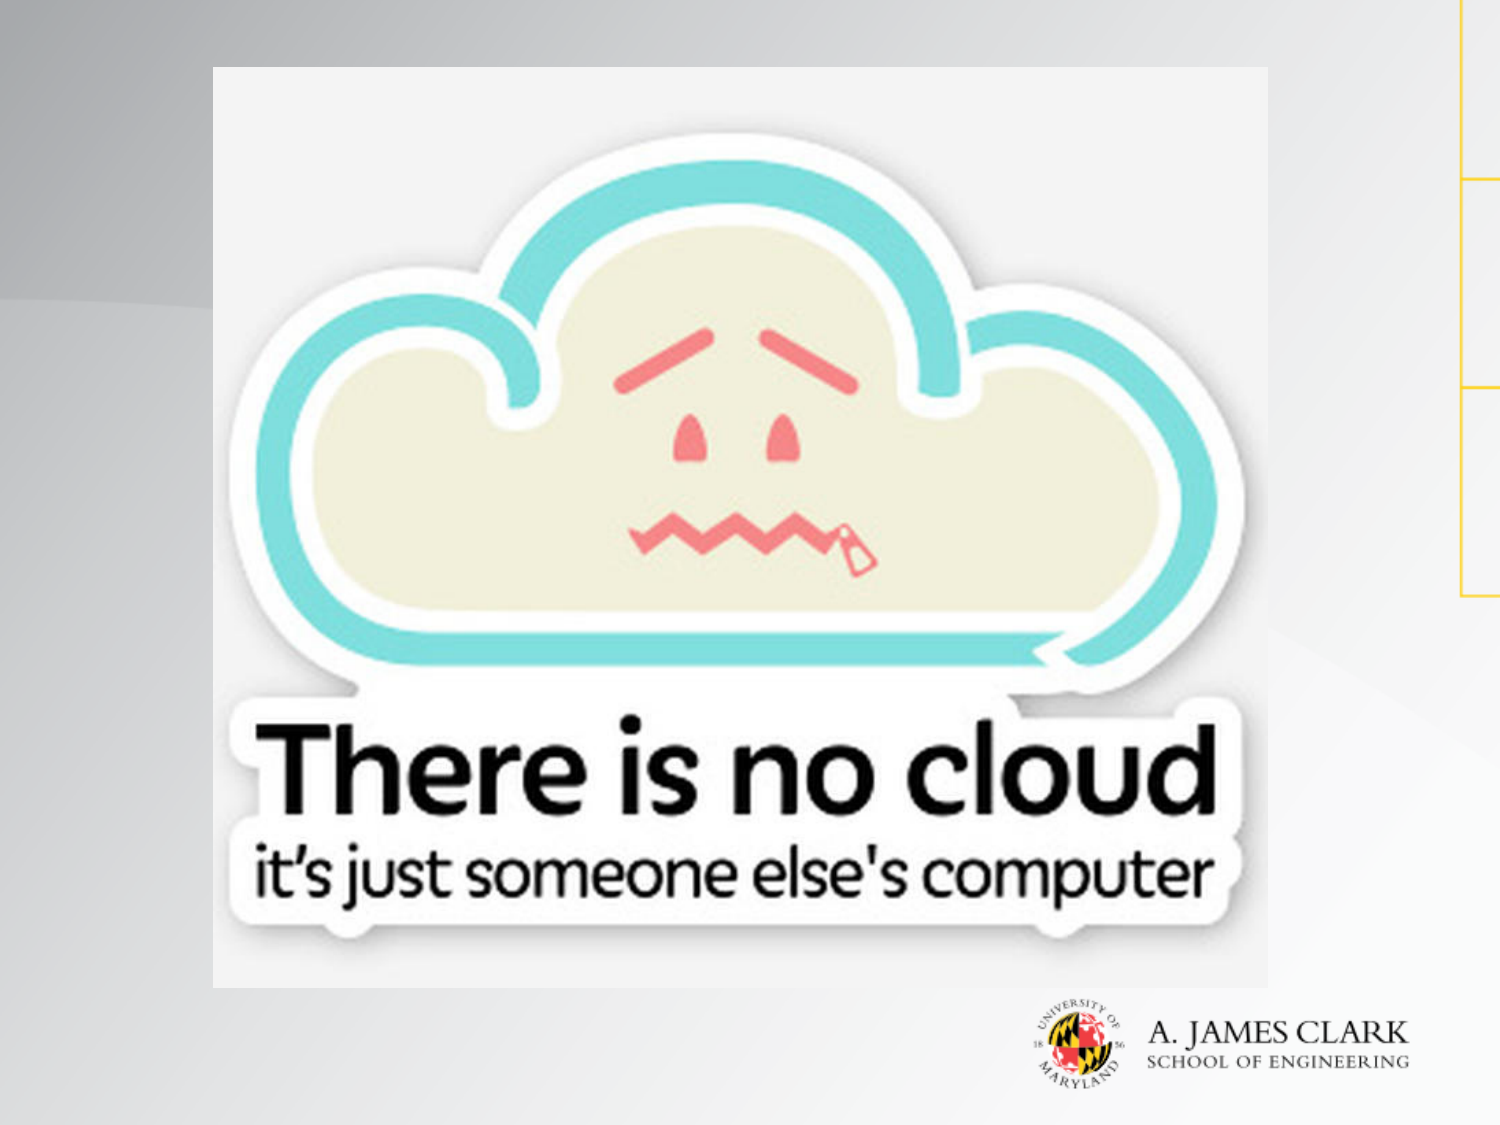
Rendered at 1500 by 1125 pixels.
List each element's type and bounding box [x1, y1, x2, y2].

list [213, 67, 1268, 988]
title [75, 45, 1407, 231]
